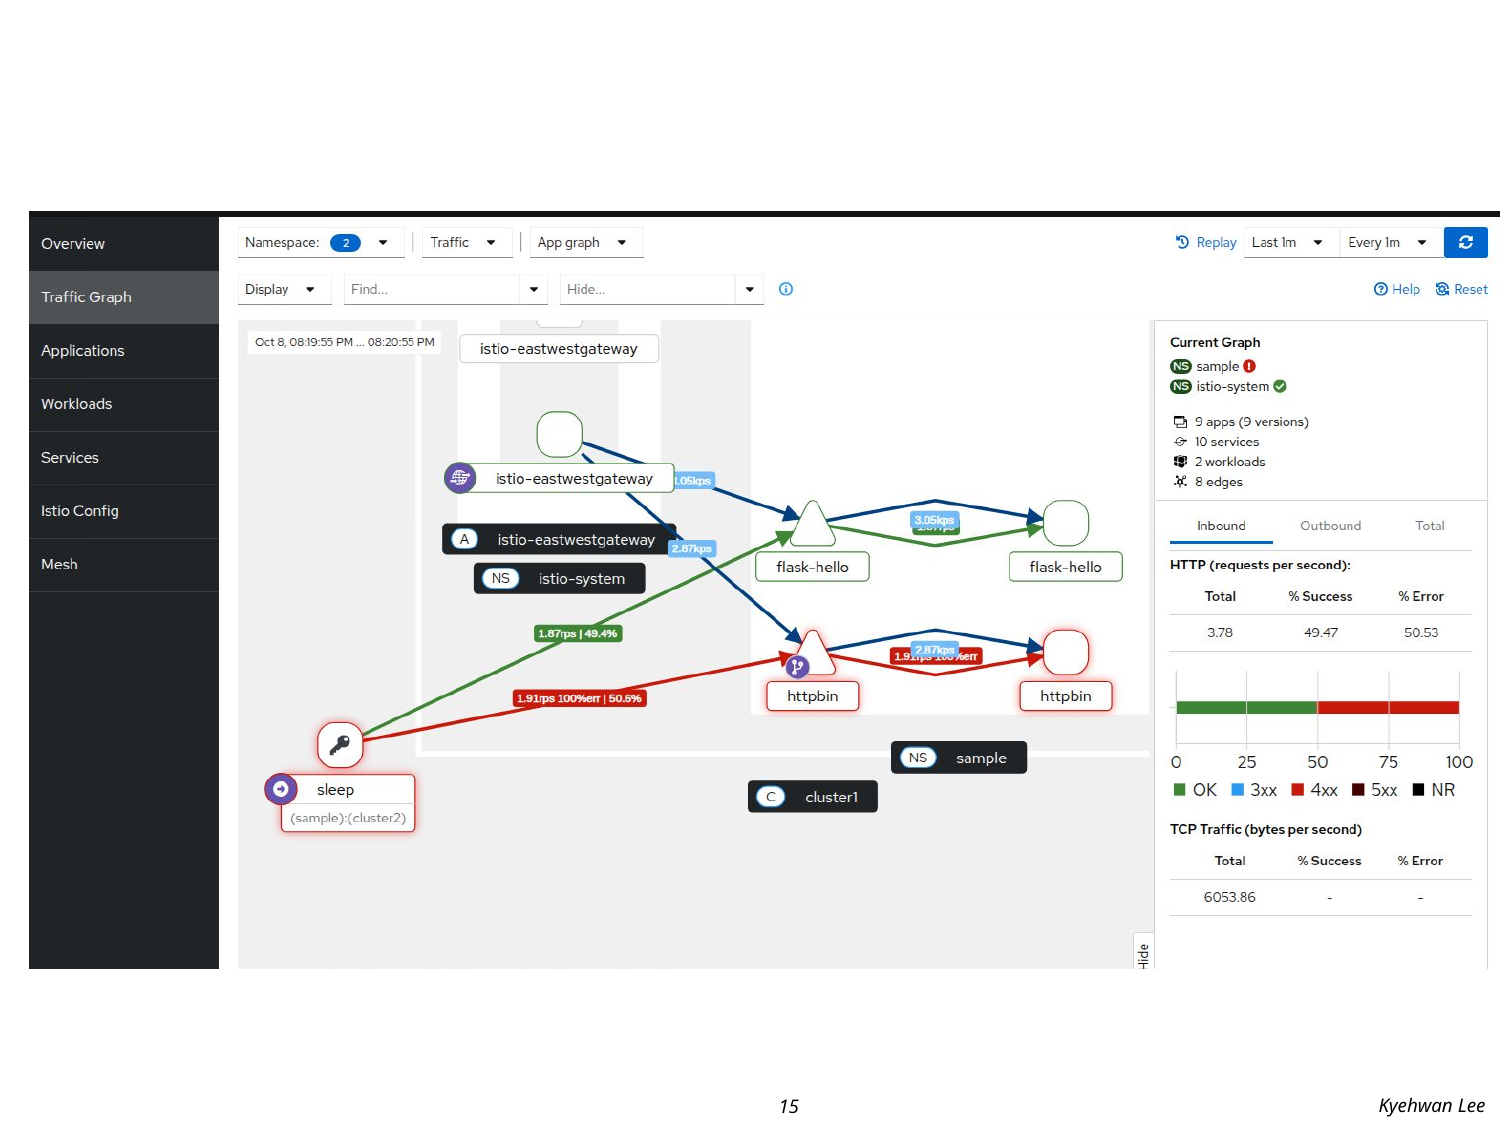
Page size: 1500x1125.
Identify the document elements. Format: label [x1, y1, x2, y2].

picture [28, 210, 1500, 969]
